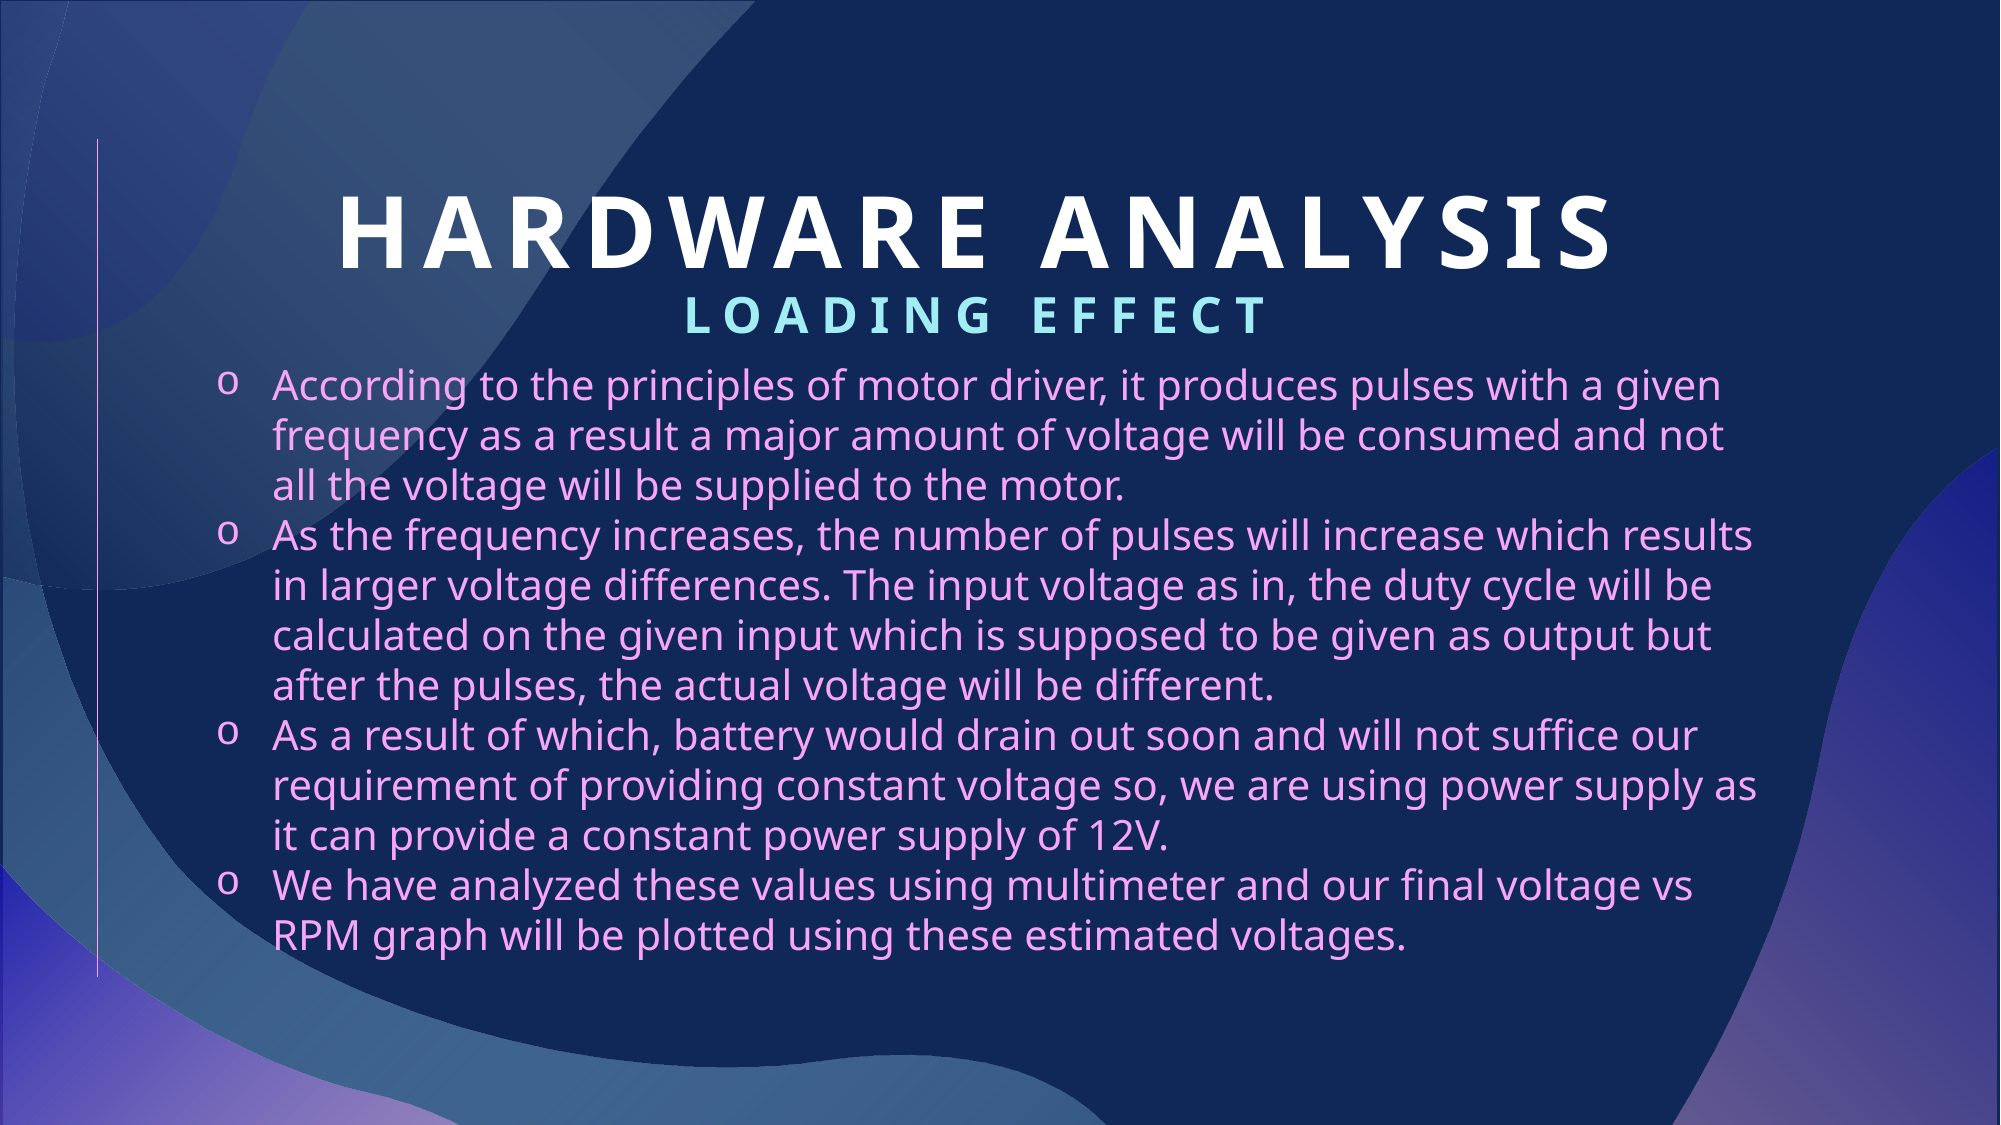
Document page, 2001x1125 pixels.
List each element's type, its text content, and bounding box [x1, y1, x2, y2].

text_box According to the principles of motor driver, it produces pulses with a given frequency as a result a major amount of voltage will be consumed and not all the voltage will be supplied to the motor. As the frequency increases, the number of pulses will increase which results in larger voltage differences. The input voltage as in, the duty cycle will be calculated on the given input which is supposed to be given as output but after the pulses, the actual voltage will be different. As a result of which, battery would drain out soon and will not suffice our requirement of providing constant voltage so, we are using power supply as it can provide a constant power supply of 12V. We have analyzed these values using multimeter and our final voltage vs RPM graph will be plotted using these estimated voltages. [200, 351, 1781, 967]
text_box Hardware ANALYSIS LOADING EFFECT [292, 12, 1656, 352]
